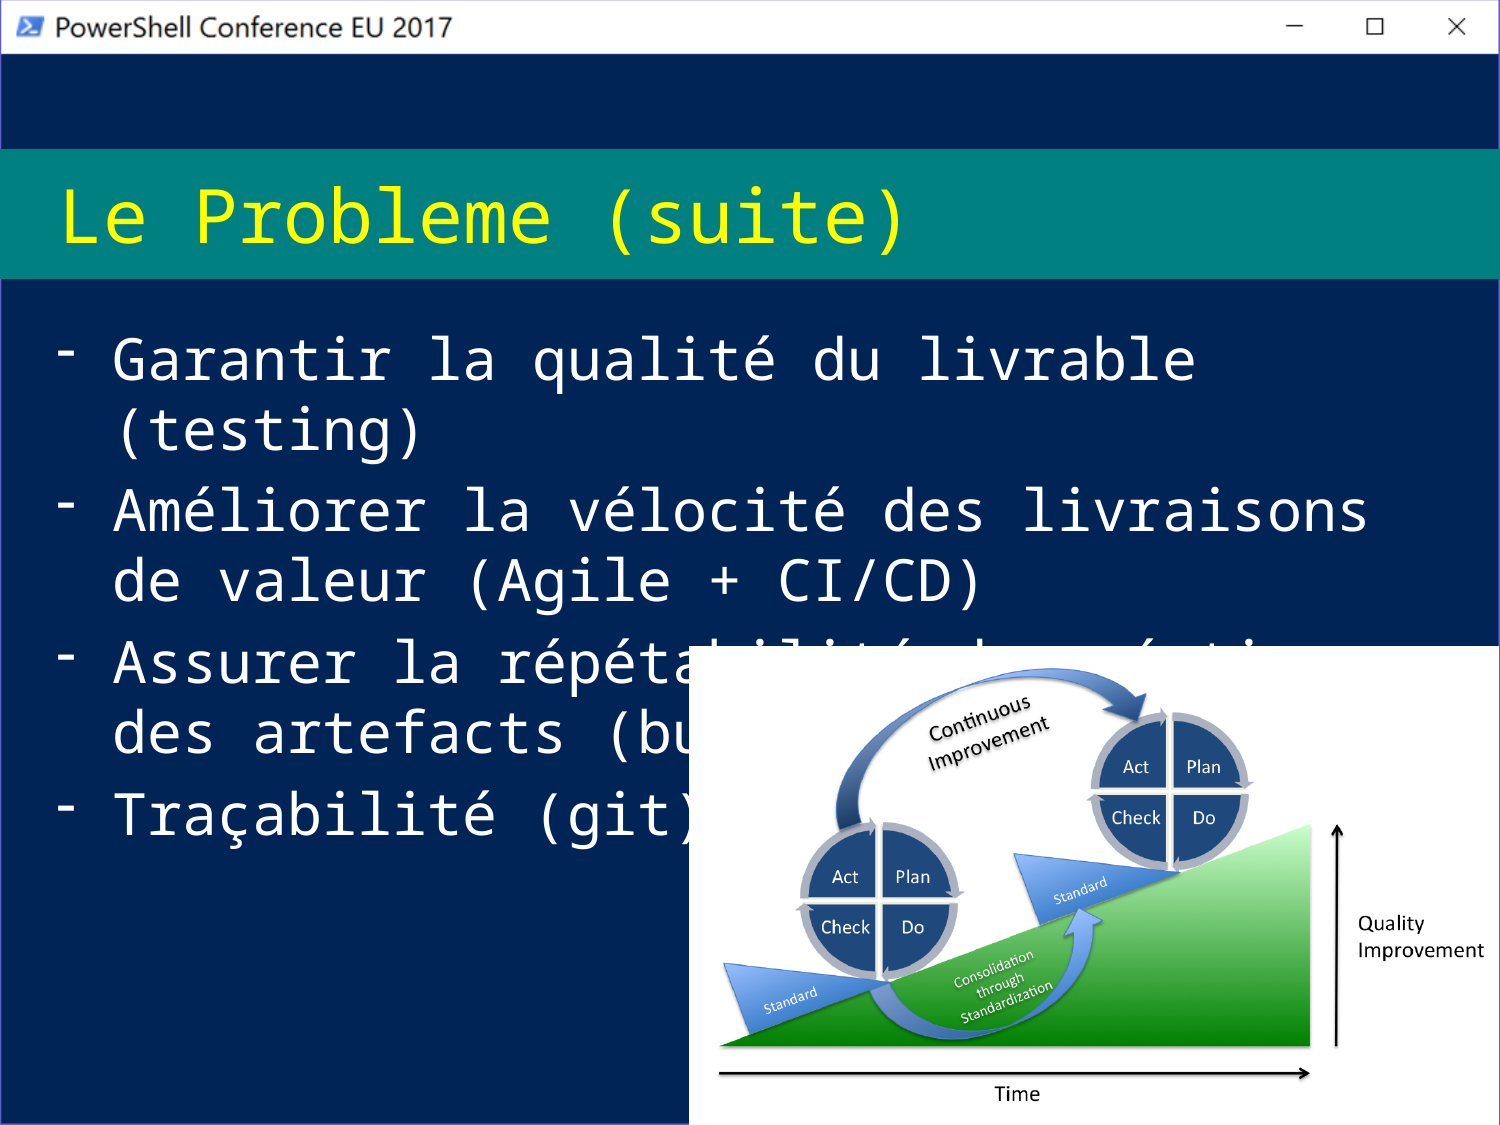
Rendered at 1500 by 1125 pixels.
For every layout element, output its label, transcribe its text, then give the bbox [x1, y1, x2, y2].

picture [0, 279, 1500, 1125]
list Garantir la qualité du livrable (testing) Améliorer la vélocité des livraisons de valeur (Agile + CI/CD) Assurer la répétabilité de création des artefacts (build) Traçabilité (git) [41, 314, 1483, 1035]
picture [0, 0, 1500, 149]
title Le Probleme (suite) [0, 149, 1500, 279]
